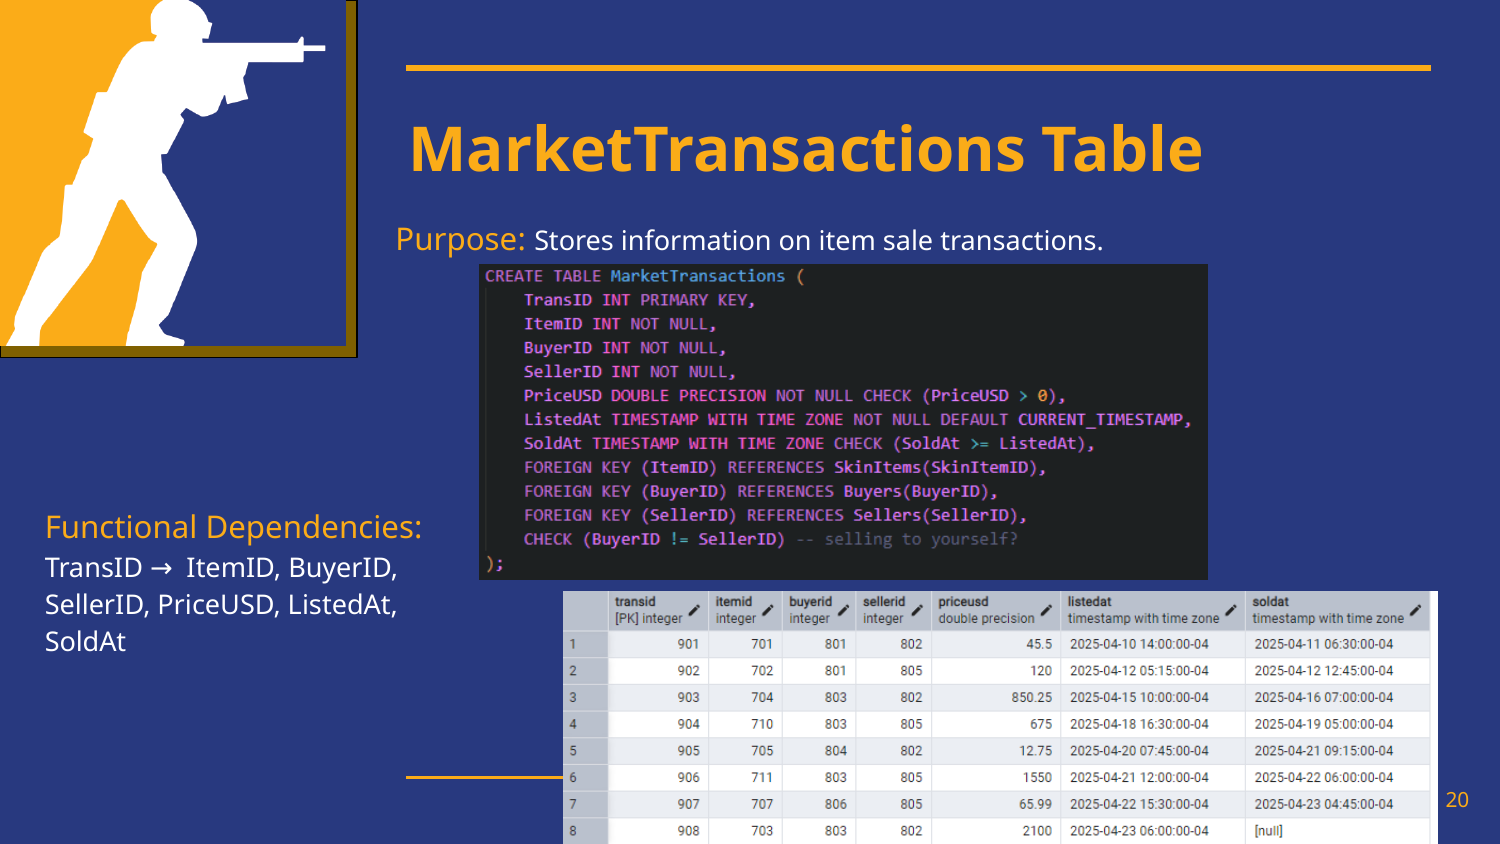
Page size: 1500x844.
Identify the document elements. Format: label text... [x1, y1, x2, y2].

title MarketTransactions Table [393, 94, 1431, 198]
slide_number ‹#› [1443, 769, 1484, 834]
picture [479, 263, 1209, 580]
picture [562, 590, 1438, 844]
picture [0, 0, 346, 346]
list Purpose: Stores information on item sale transactions. [380, 198, 1445, 790]
text_box Functional Dependencies: TransID → ItemID, BuyerID, SellerID, PriceUSD, ListedAt, SoldAt [29, 487, 460, 673]
